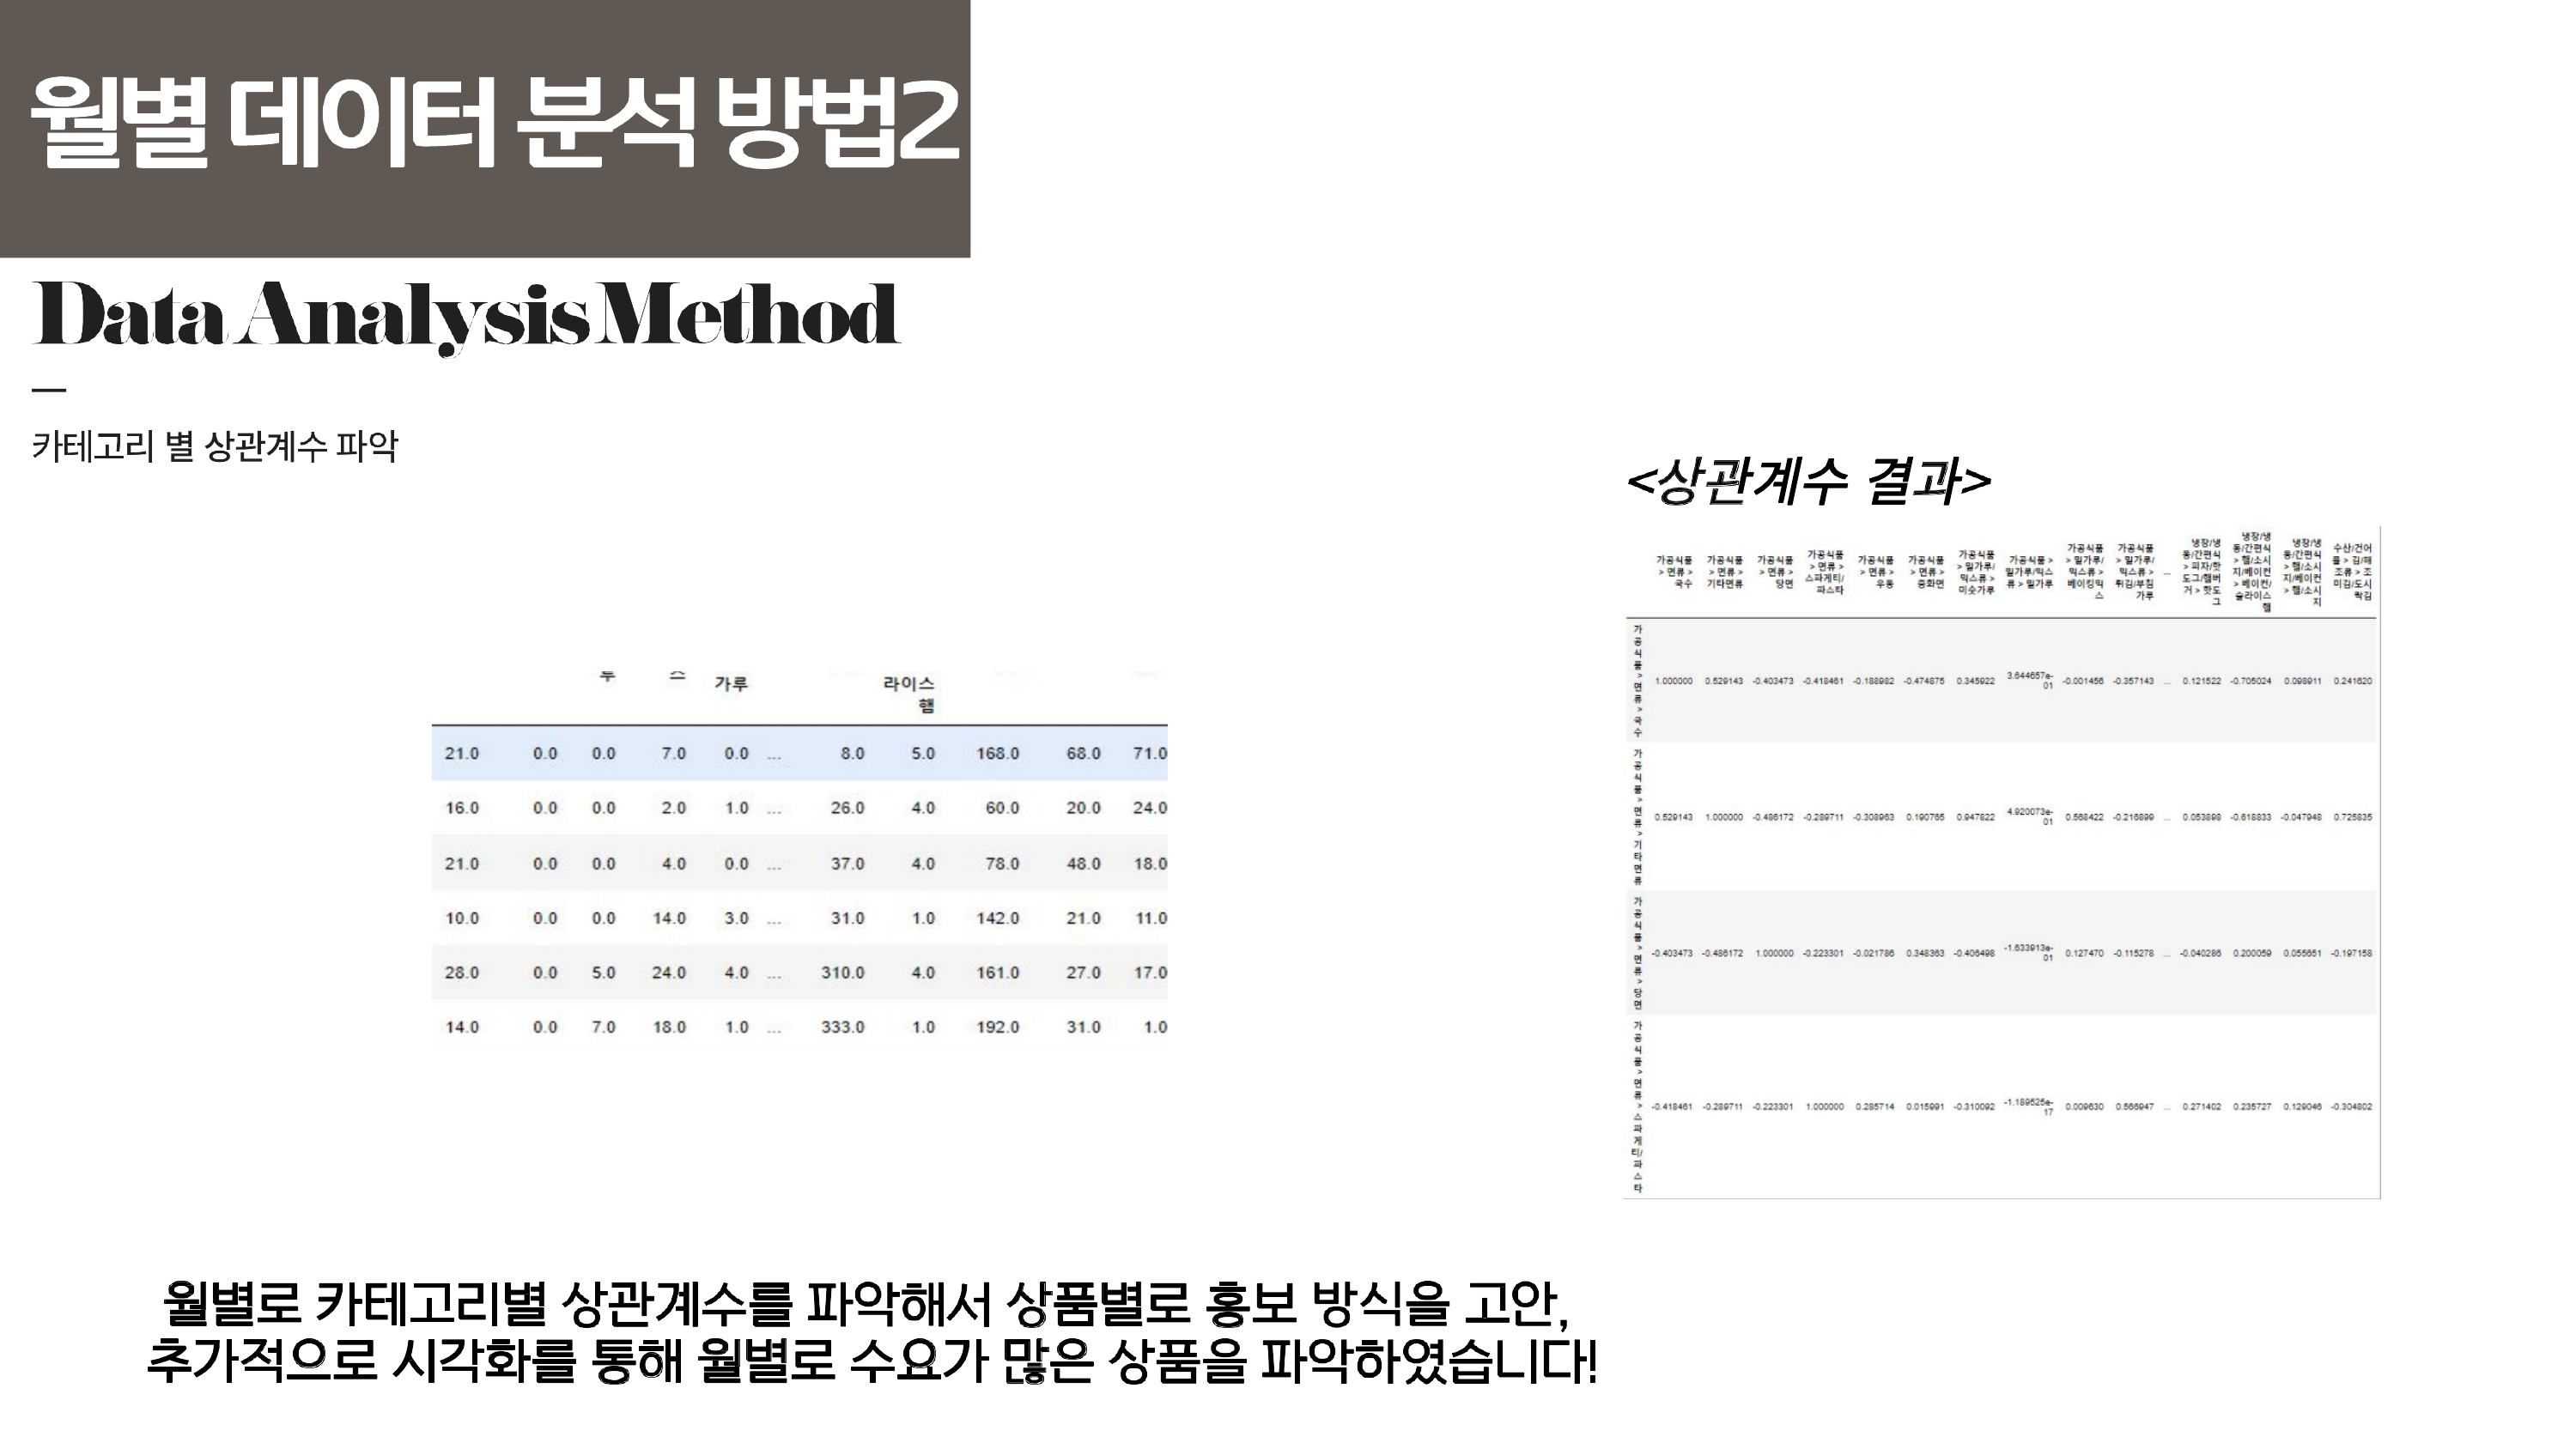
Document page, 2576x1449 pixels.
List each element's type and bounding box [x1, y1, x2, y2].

text_box [164, 1281, 207, 1327]
text_box [194, 1340, 220, 1377]
text_box [161, 1339, 178, 1343]
text_box [400, 1282, 405, 1326]
text_box [148, 1367, 191, 1383]
text_box [390, 76, 405, 167]
text_box [1005, 1282, 1098, 1328]
picture [1109, 1337, 1247, 1385]
text_box [746, 1338, 787, 1384]
text_box [825, 129, 895, 168]
text_box [392, 1338, 577, 1384]
text_box [231, 81, 279, 146]
text_box [303, 76, 319, 167]
text_box [729, 130, 799, 169]
text_box [1262, 1281, 1596, 1385]
text_box [463, 76, 495, 167]
text_box [1868, 456, 1992, 506]
text_box [976, 1339, 988, 1383]
picture [337, 430, 398, 463]
text_box [531, 77, 601, 116]
picture [432, 670, 1169, 1050]
text_box [459, 1283, 486, 1319]
text_box [226, 1338, 378, 1384]
text_box [123, 76, 206, 125]
text_box [212, 1282, 302, 1327]
text_box [624, 133, 694, 167]
text_box [261, 76, 297, 165]
text_box [167, 432, 192, 447]
text_box [317, 1283, 343, 1320]
text_box [415, 1283, 450, 1311]
text_box [1627, 456, 1849, 506]
picture [698, 1337, 740, 1367]
text_box [655, 76, 695, 130]
text_box [529, 137, 602, 168]
text_box [897, 1338, 970, 1380]
text_box [366, 1283, 387, 1319]
text_box [504, 1282, 545, 1327]
text_box [719, 78, 771, 126]
picture [808, 1281, 989, 1327]
text_box [204, 430, 327, 463]
text_box [136, 127, 208, 168]
text_box [32, 388, 67, 392]
text_box [349, 1282, 361, 1326]
text_box [413, 81, 472, 147]
text_box [1005, 1337, 1095, 1385]
text_box [47, 132, 119, 168]
text_box [33, 430, 153, 463]
text_box [704, 1374, 740, 1383]
text_box [151, 1346, 189, 1365]
text_box [1206, 1281, 1261, 1328]
text_box [492, 1282, 497, 1326]
text_box [592, 1338, 682, 1385]
text_box [171, 448, 193, 462]
picture [1623, 526, 2381, 1200]
text_box [31, 282, 902, 359]
text_box [900, 80, 960, 159]
text_box [792, 1340, 835, 1379]
text_box [322, 79, 380, 149]
text_box [852, 1367, 893, 1383]
picture [562, 1282, 793, 1328]
text_box [1102, 1282, 1191, 1327]
text_box [517, 78, 670, 150]
text_box [74, 76, 117, 130]
text_box [386, 1282, 397, 1325]
text_box [31, 76, 100, 130]
text_box [410, 1298, 453, 1322]
text_box [785, 76, 895, 130]
text_box [853, 1340, 893, 1362]
